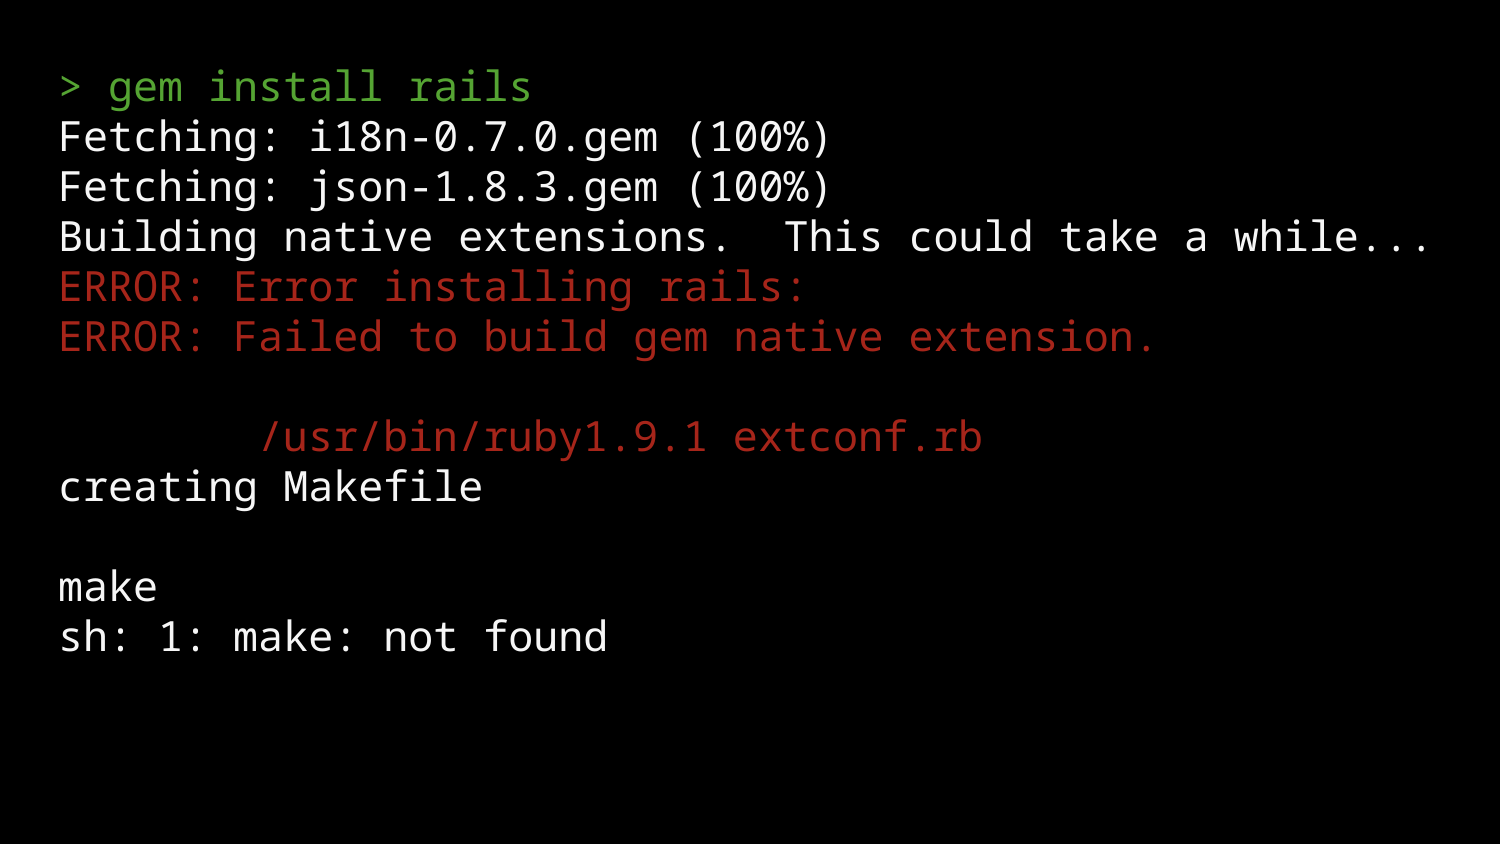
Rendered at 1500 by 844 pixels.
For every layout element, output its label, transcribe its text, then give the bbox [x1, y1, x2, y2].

text_box > gem install rails Fetching: i18n-0.7.0.gem (100%) Fetching: json-1.8.3.gem (100%) Building native extensions. This could take a while... ERROR: Error installing rails: ERROR: Failed to build gem native extension. /usr/bin/ruby1.9.1 extconf.rb creating Makefile make sh: 1: make: not found [0, 0, 1500, 844]
